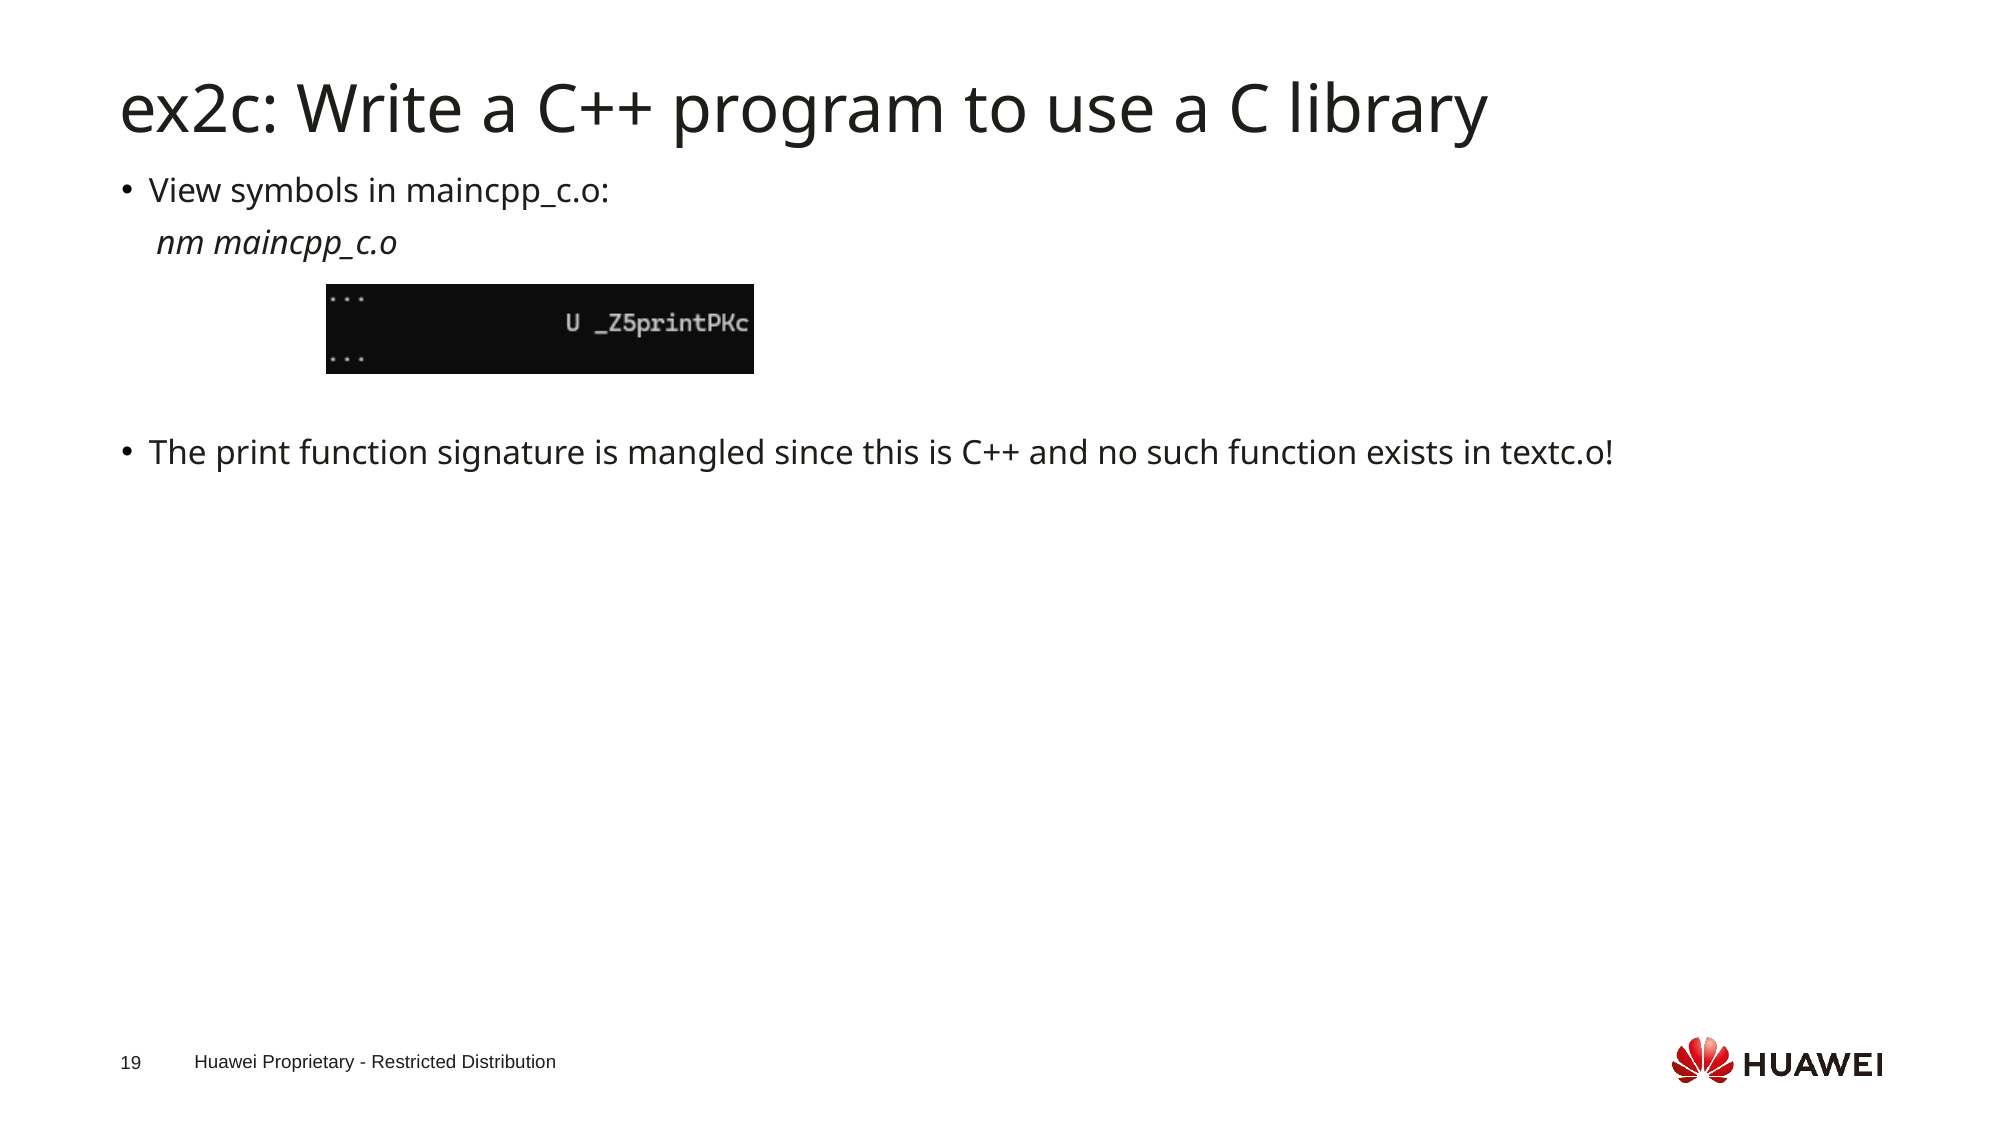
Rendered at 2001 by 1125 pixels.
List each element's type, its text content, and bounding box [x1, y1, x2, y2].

subtitle ex2c: Write a C++ program to use a C library [119, 74, 1882, 168]
picture [326, 284, 754, 374]
list View symbols in maincpp_c.o: nm maincpp_c.o The print function signature is mangled since this is C++ and no such function exists in textc.o! [119, 169, 1852, 949]
picture [1672, 1037, 1882, 1083]
